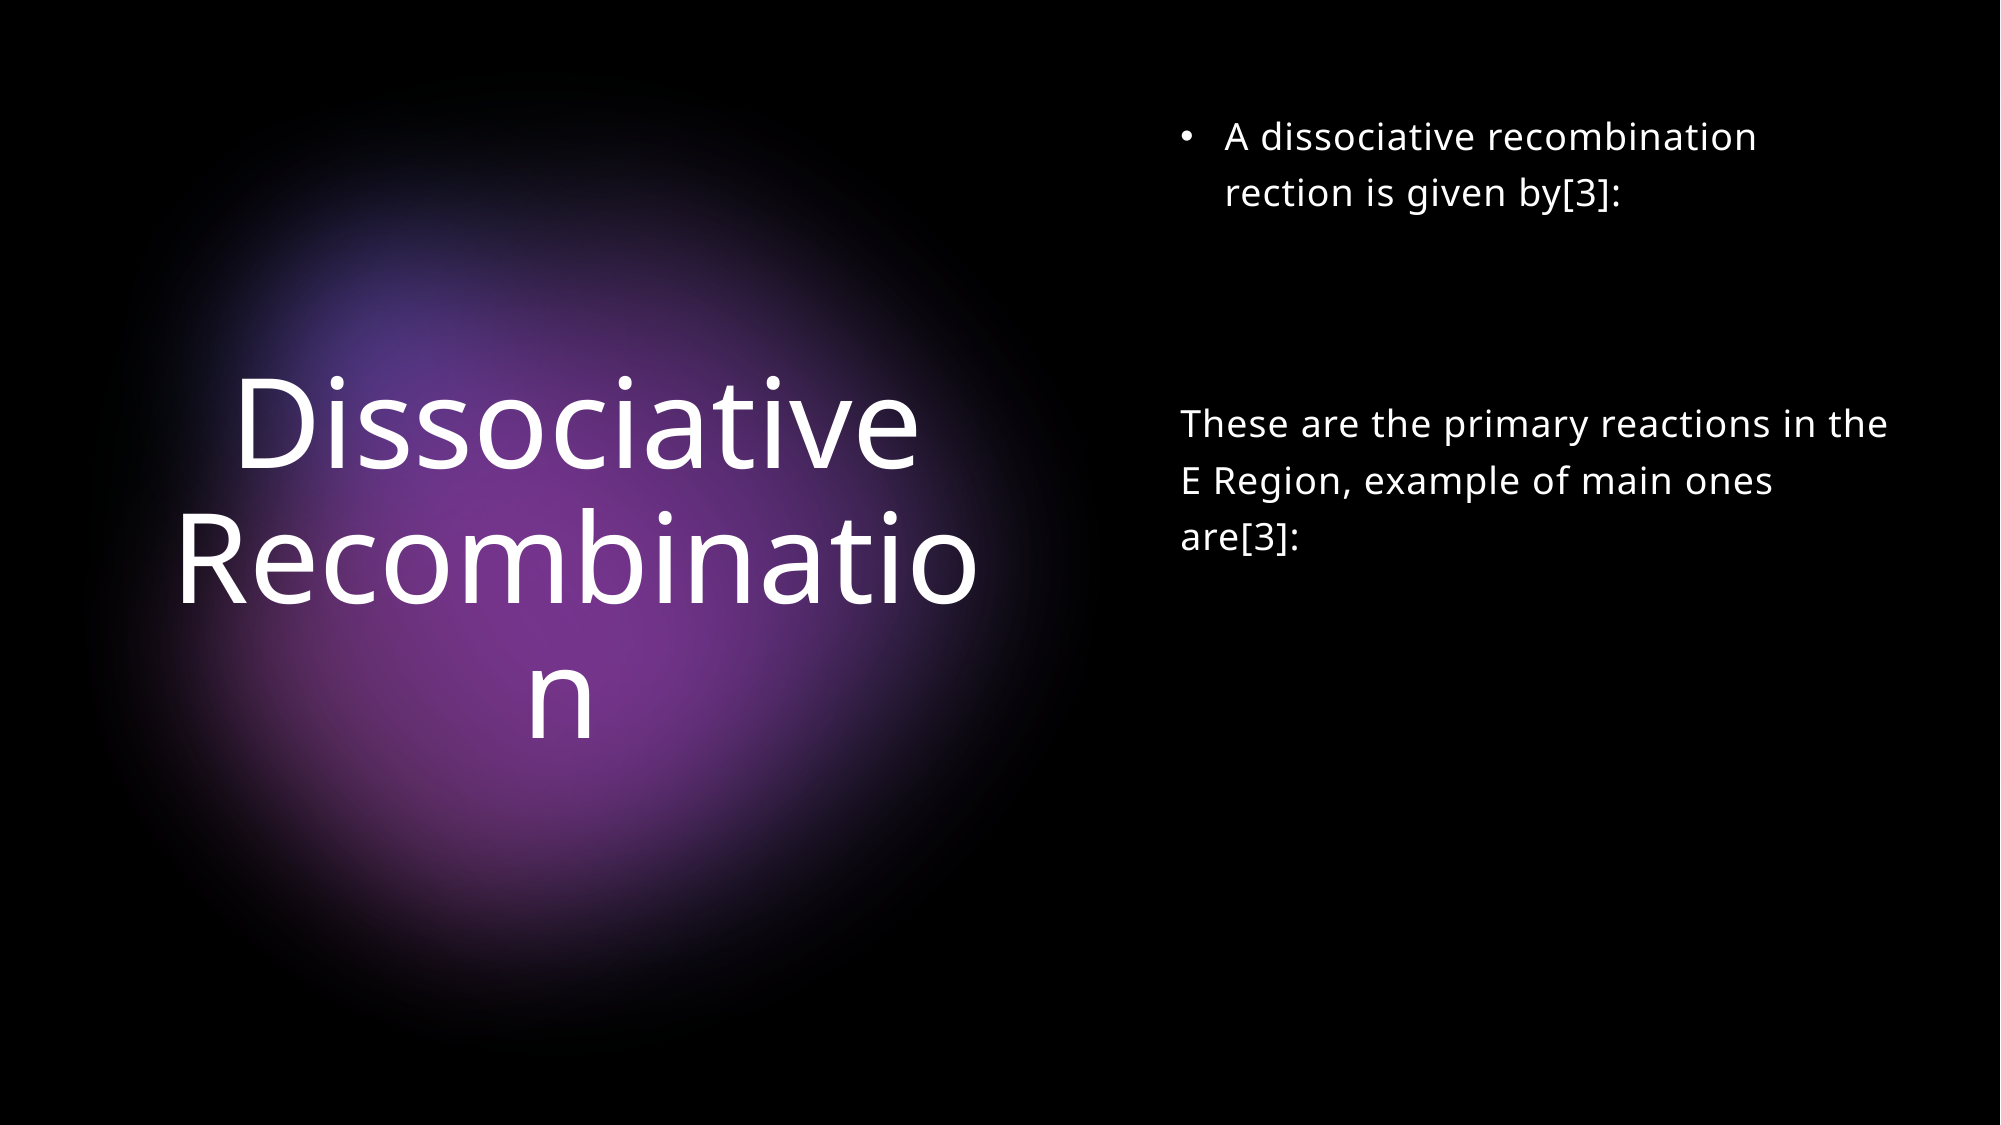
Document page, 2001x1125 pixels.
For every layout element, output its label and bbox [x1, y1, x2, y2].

text_box [1193, 0, 2000, 1125]
text_box [0, 0, 1193, 1125]
